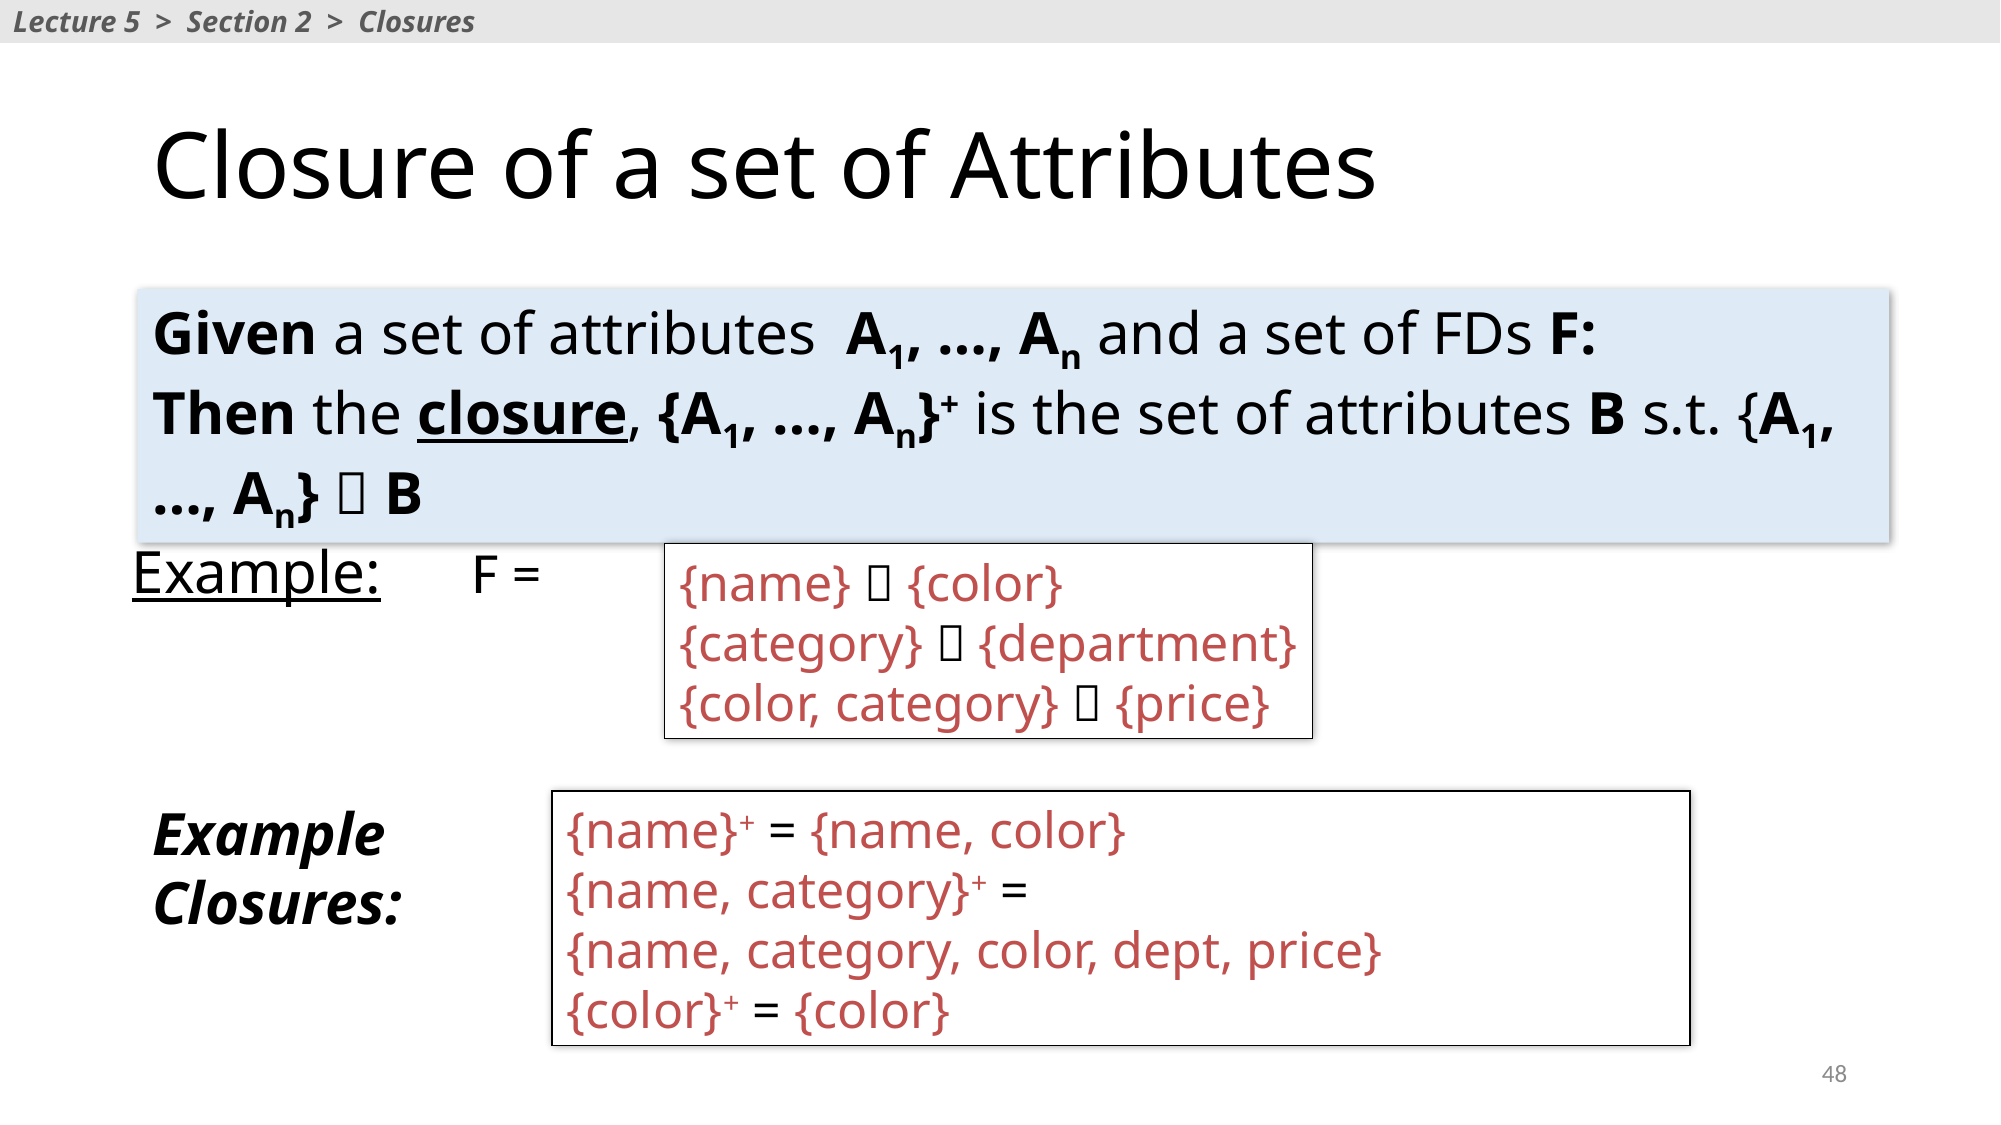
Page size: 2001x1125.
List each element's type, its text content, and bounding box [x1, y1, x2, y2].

title Closure of a set of Attributes [137, 59, 1863, 278]
text_box Example: F = [116, 527, 557, 613]
text_box Given a set of attributes A1, …, An and a set of FDs F: Then the closure, {A1, …, An}+ is the set of attributes B s.t. {A1, …, An}  B [137, 289, 1890, 543]
slide_number 48 [1412, 1042, 1863, 1103]
text_box Example Closures: [137, 789, 423, 945]
text_box {name}  {color} {category}  {department} {color, category}  {price} [664, 543, 1313, 739]
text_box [0, 0, 2000, 47]
text_box {name}+ = {name, color} {name, category}+ = {name, category, color, dept, price} {color}+ = {color} [552, 790, 1690, 1046]
